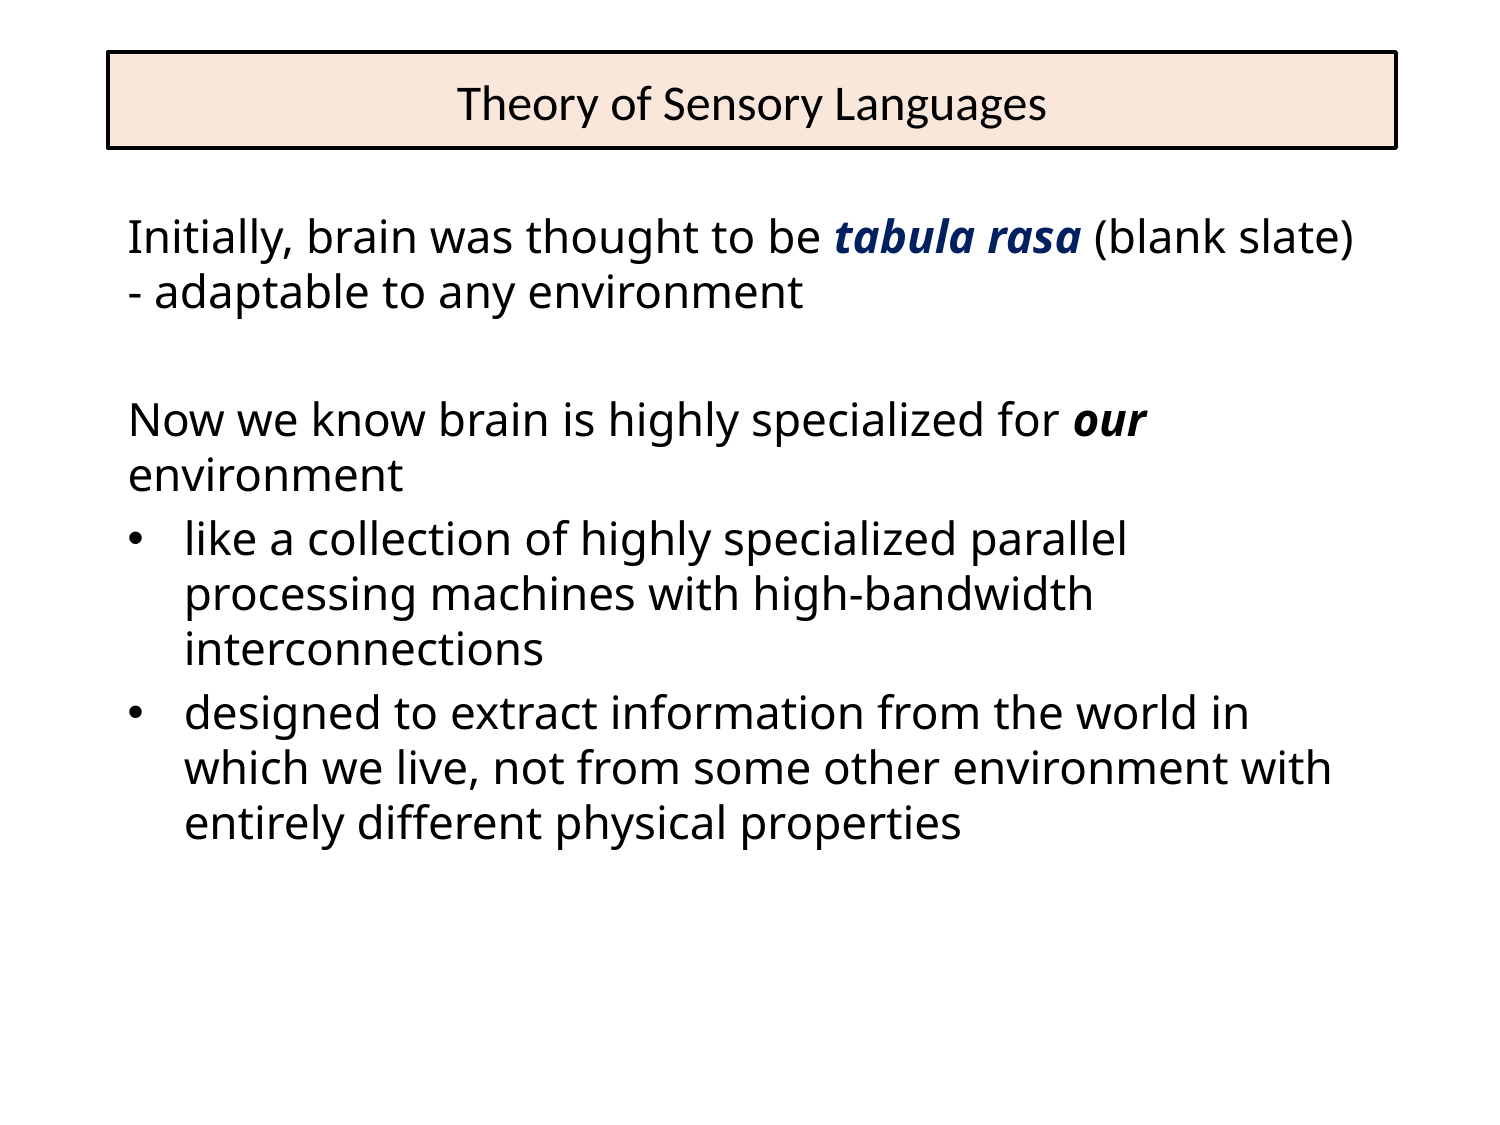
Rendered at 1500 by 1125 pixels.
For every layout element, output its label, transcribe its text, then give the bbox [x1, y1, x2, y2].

list Initially, brain was thought to be tabula rasa (blank slate) - adaptable to any environment Now we know brain is highly specialized for our environment like a collection of highly specialized parallel processing machines with high-bandwidth interconnections designed to extract information from the world in which we live, not from some other environment with entirely different physical properties [112, 200, 1388, 875]
title Theory of Sensory Languages [106, 50, 1398, 150]
